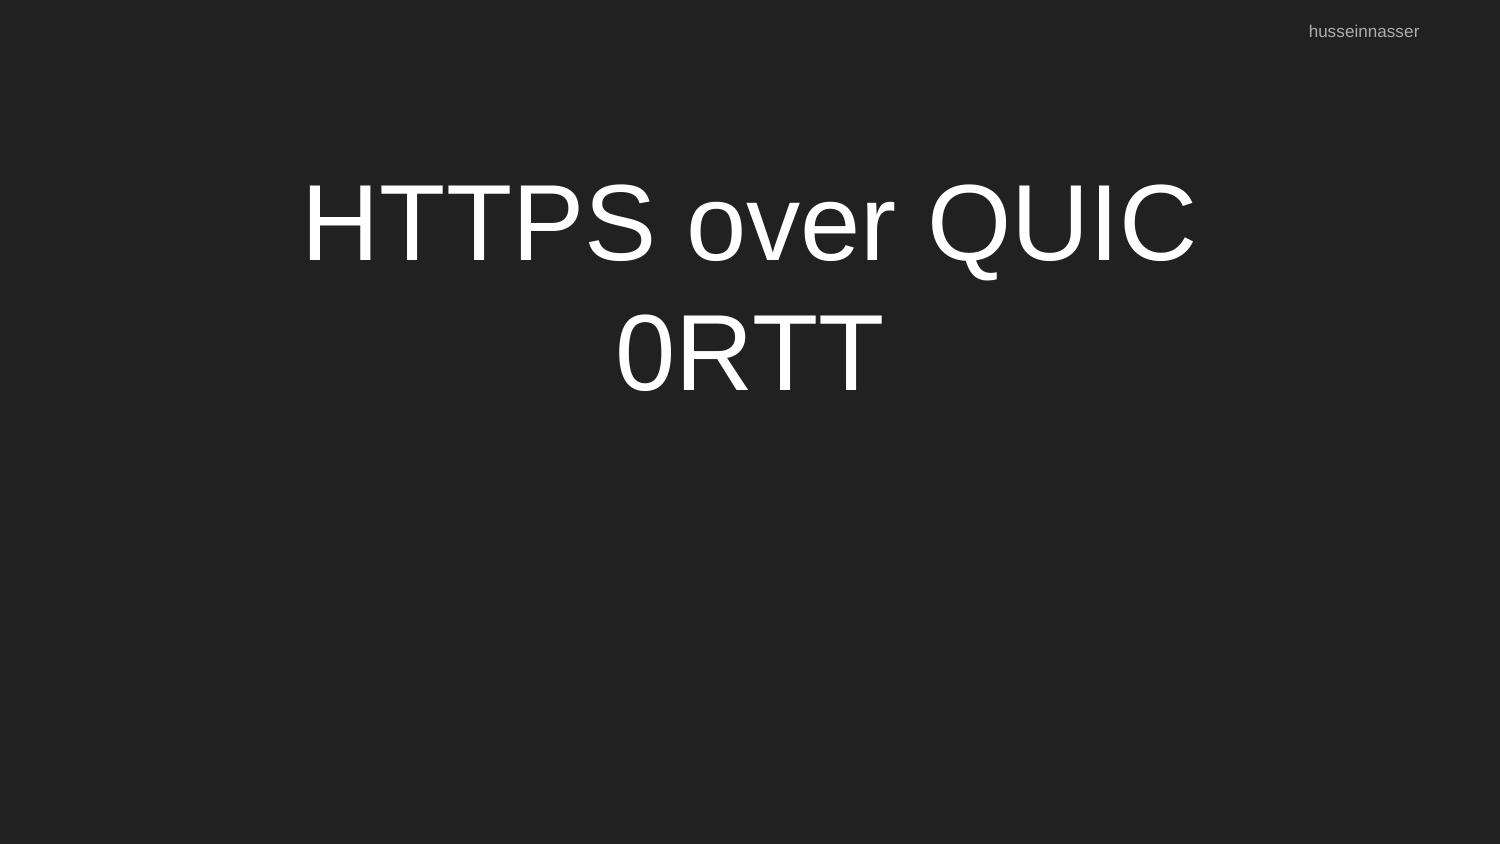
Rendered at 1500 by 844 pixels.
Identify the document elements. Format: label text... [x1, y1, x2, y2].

subtitle husseinnasser [1236, 11, 1492, 53]
title HTTPS over QUIC 0RTT [51, 90, 1449, 427]
